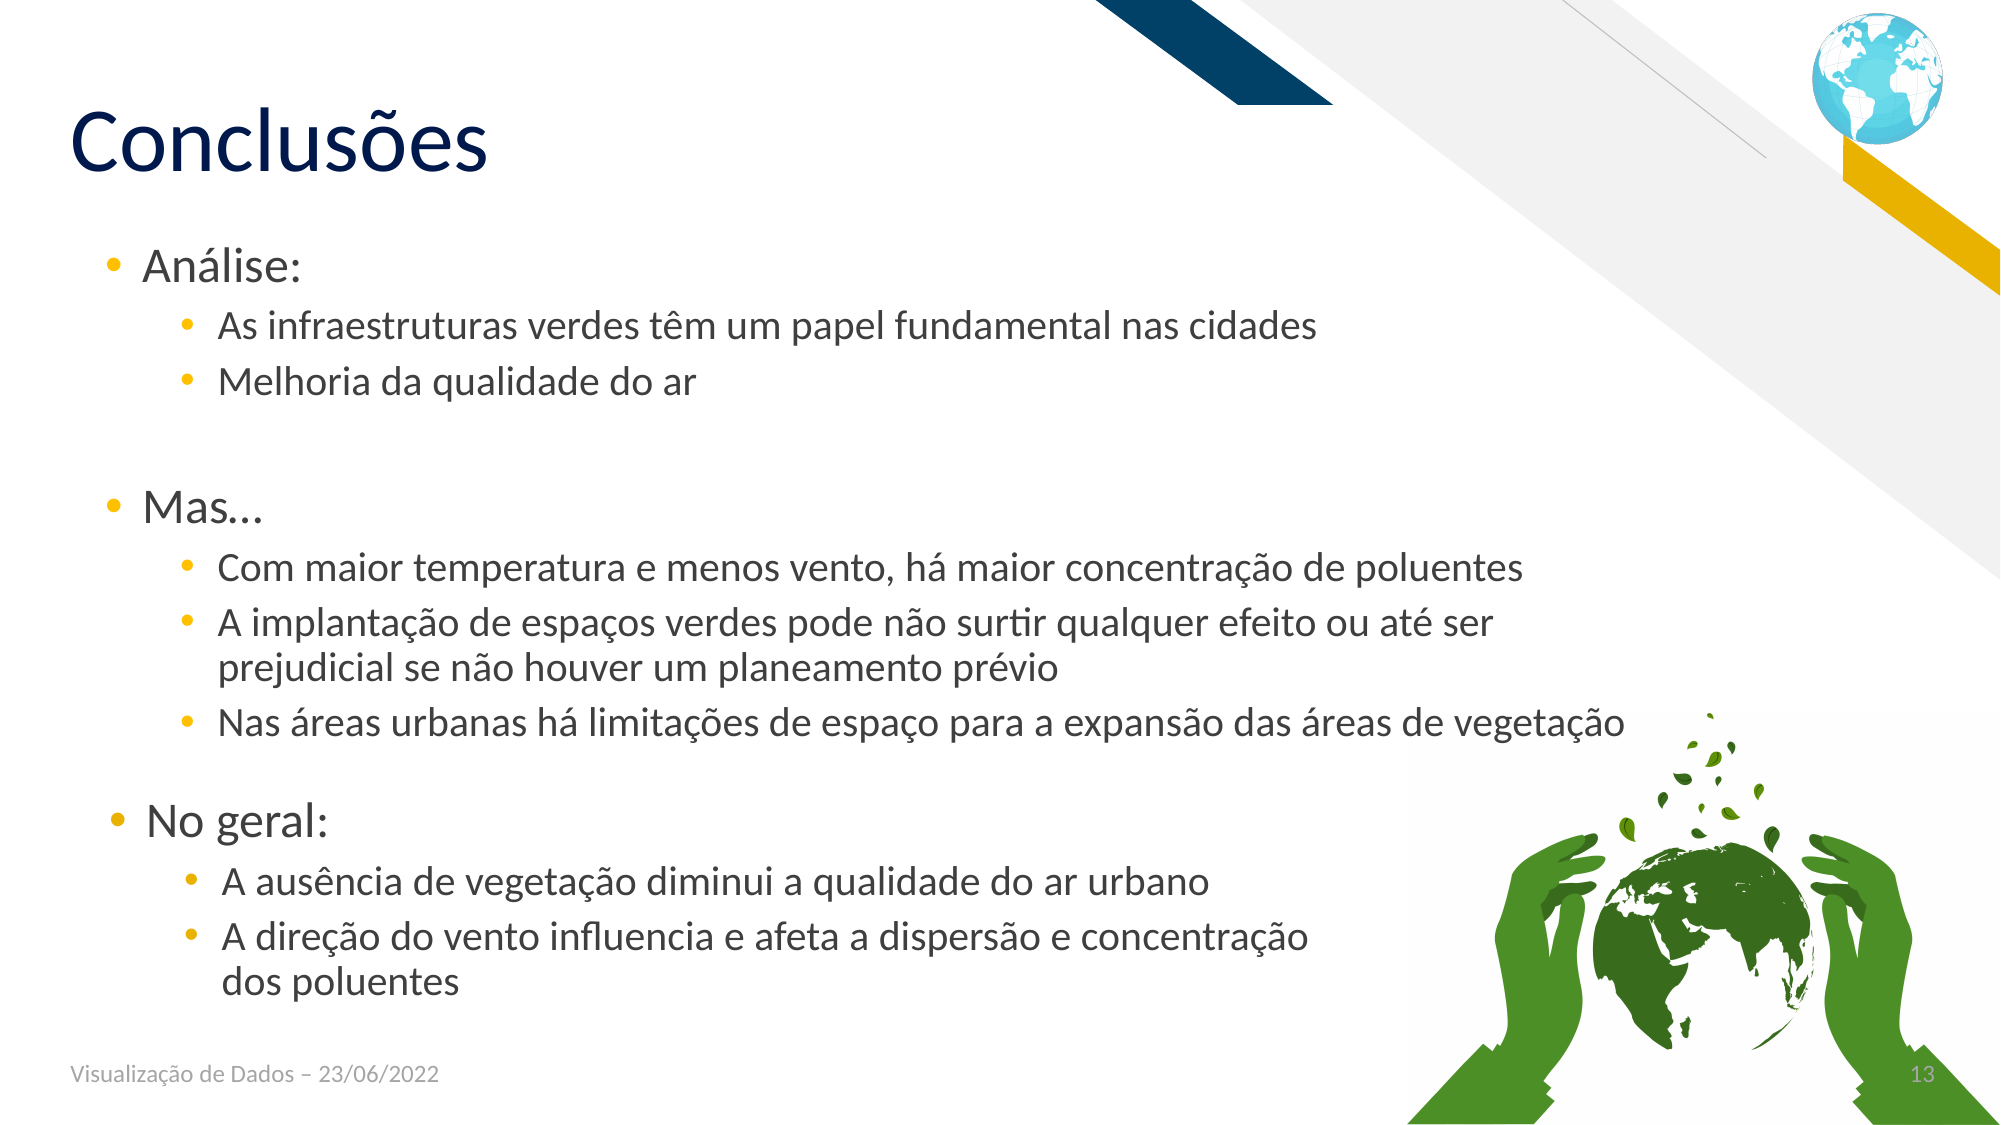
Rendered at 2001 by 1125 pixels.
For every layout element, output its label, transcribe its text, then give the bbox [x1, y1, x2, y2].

title Conclusões [55, 0, 1044, 192]
text_box No geral: A ausência de vegetação diminui a qualidade do ar urbano A direção do vento influencia e afeta a dispersão e concentração dos poluentes [94, 787, 1328, 1125]
footer Visualização de Dados – 23/06/2022 [55, 1042, 90, 1103]
picture [1809, 8, 1950, 150]
picture [1407, 713, 2000, 1125]
text_box Análise: As infraestruturas verdes têm um papel fundamental nas cidades Melhoria da qualidade do ar Mas… Com maior temperatura e menos vento, há maior concentração de poluentes A implantação de espaços verdes pode não surtir qualquer efeito ou até ser prejudicial se não houver um planeamento prévio Nas áreas urbanas há limitações de espaço para a expansão das áreas de vegetação [90, 232, 1648, 1110]
